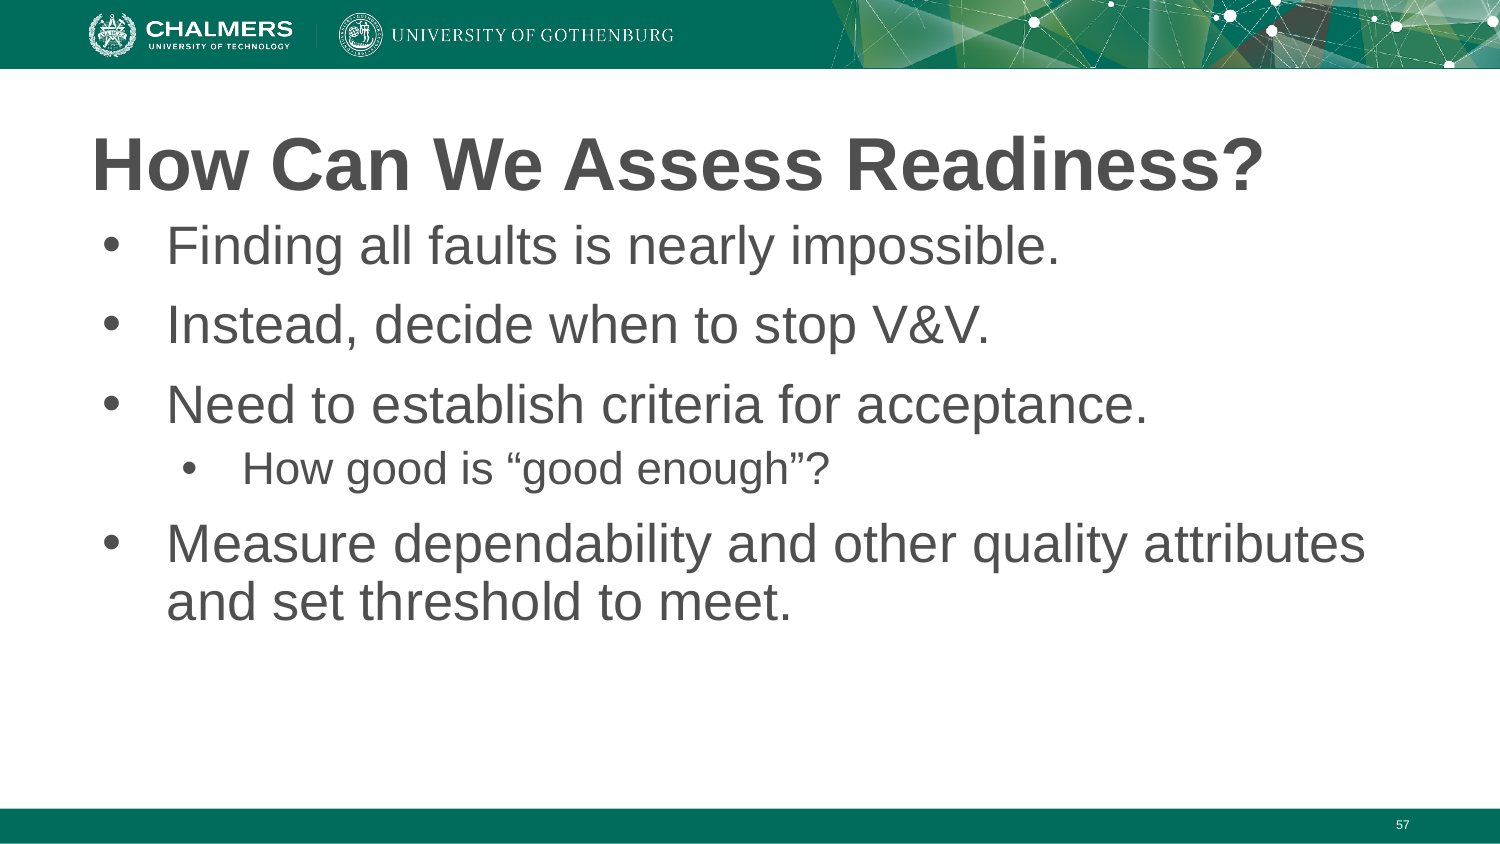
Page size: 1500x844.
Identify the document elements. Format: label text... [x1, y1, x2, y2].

list Finding all faults is nearly impossible. Instead, decide when to stop V&V. Need to establish criteria for acceptance. How good is “good enough”? Measure dependability and other quality attributes and set threshold to meet. [76, 210, 1425, 782]
title How Can We Assess Readiness? [76, 100, 1425, 210]
slide_number ‹#› [1074, 809, 1425, 844]
picture [64, 0, 696, 85]
picture [759, 0, 1500, 68]
